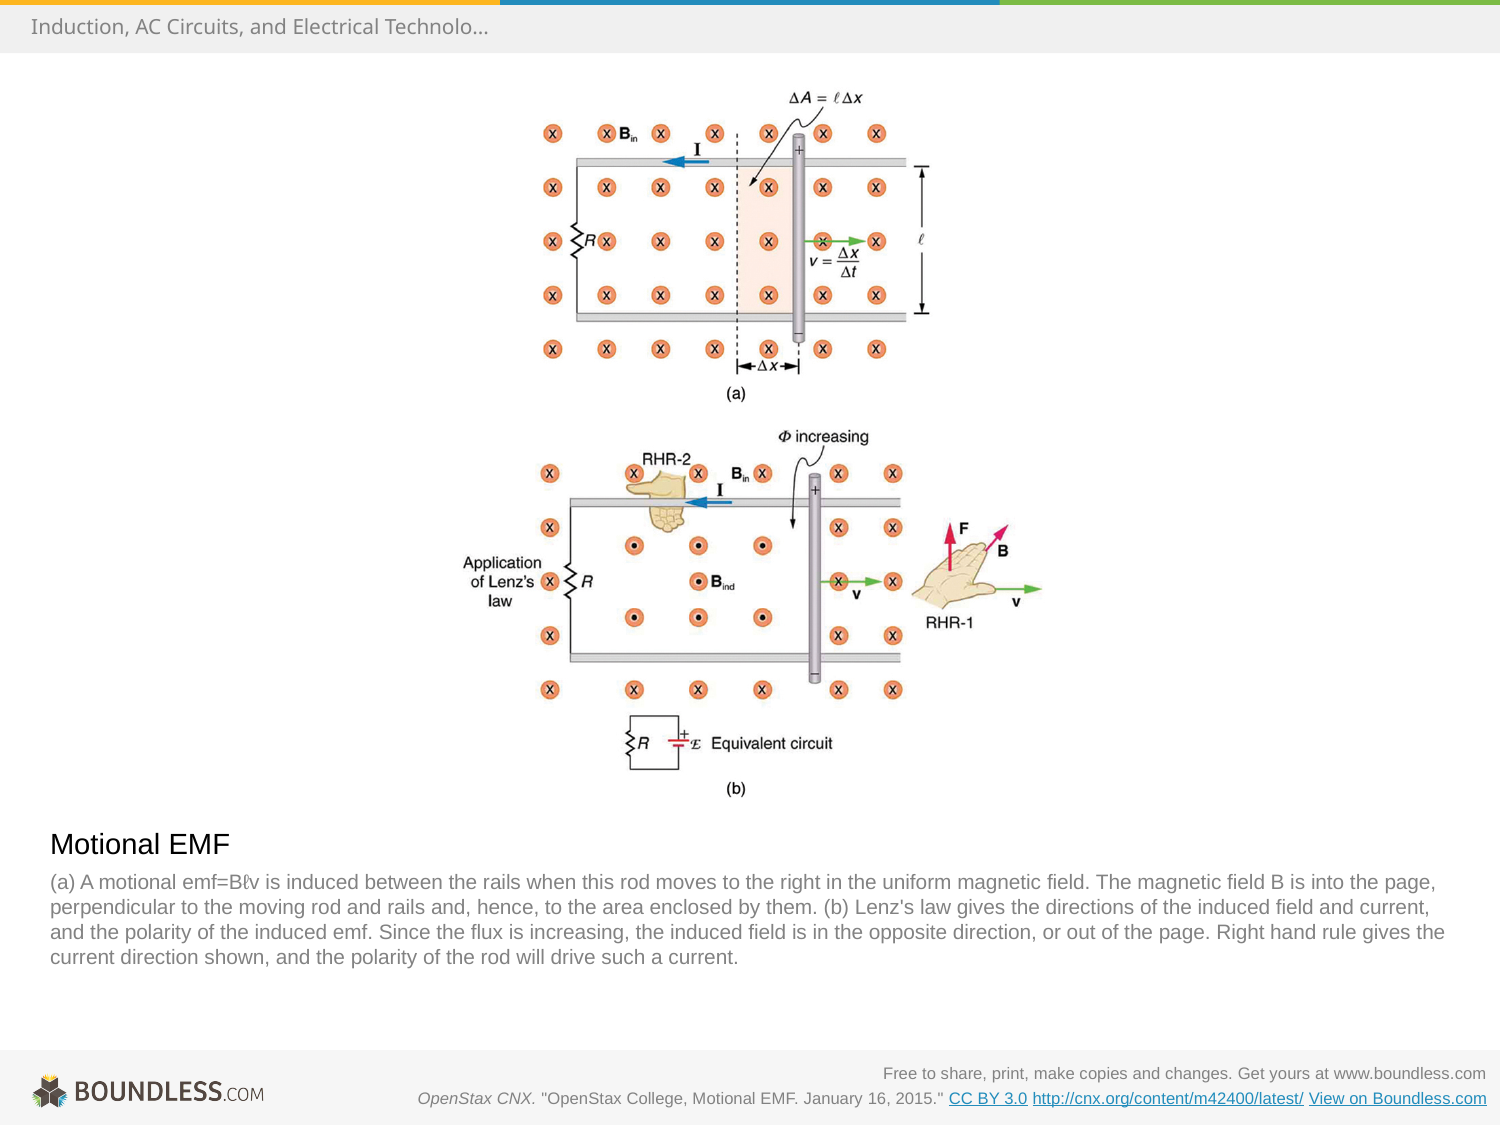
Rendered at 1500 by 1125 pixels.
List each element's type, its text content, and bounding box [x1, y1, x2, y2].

text_box [0, 1050, 1500, 1125]
picture [453, 87, 1047, 801]
text_box Induction, AC Circuits, and Electrical Technolo... [31, 13, 1475, 38]
list Motional EMF (a) A motional emf=Bℓv is induced between the rails when this rod moves to the right in the uniform magnetic field. The magnetic field B is into the page, perpendicular to the moving rod and rails and, hence, to the area enclosed by them. (b) Lenz's law gives the directions of the induced field and current, and the polarity of the induced emf. Since the flux is increasing, the induced field is in the opposite direction, or out of the page. Right hand rule gives the current direction shown, and the polarity of the rod will drive such a current. [50, 825, 1450, 1038]
text_box OpenStax CNX. "OpenStax College, Motional EMF. January 16, 2015." CC BY 3.0 http://cnx.org/content/m42400/latest/ View on Boundless.com [274, 1087, 1488, 1125]
picture [30, 1072, 265, 1109]
text_box [0, 2, 1500, 54]
text_box Free to share, print, make copies and changes. Get yours at www.boundless.com [649, 1062, 1488, 1087]
